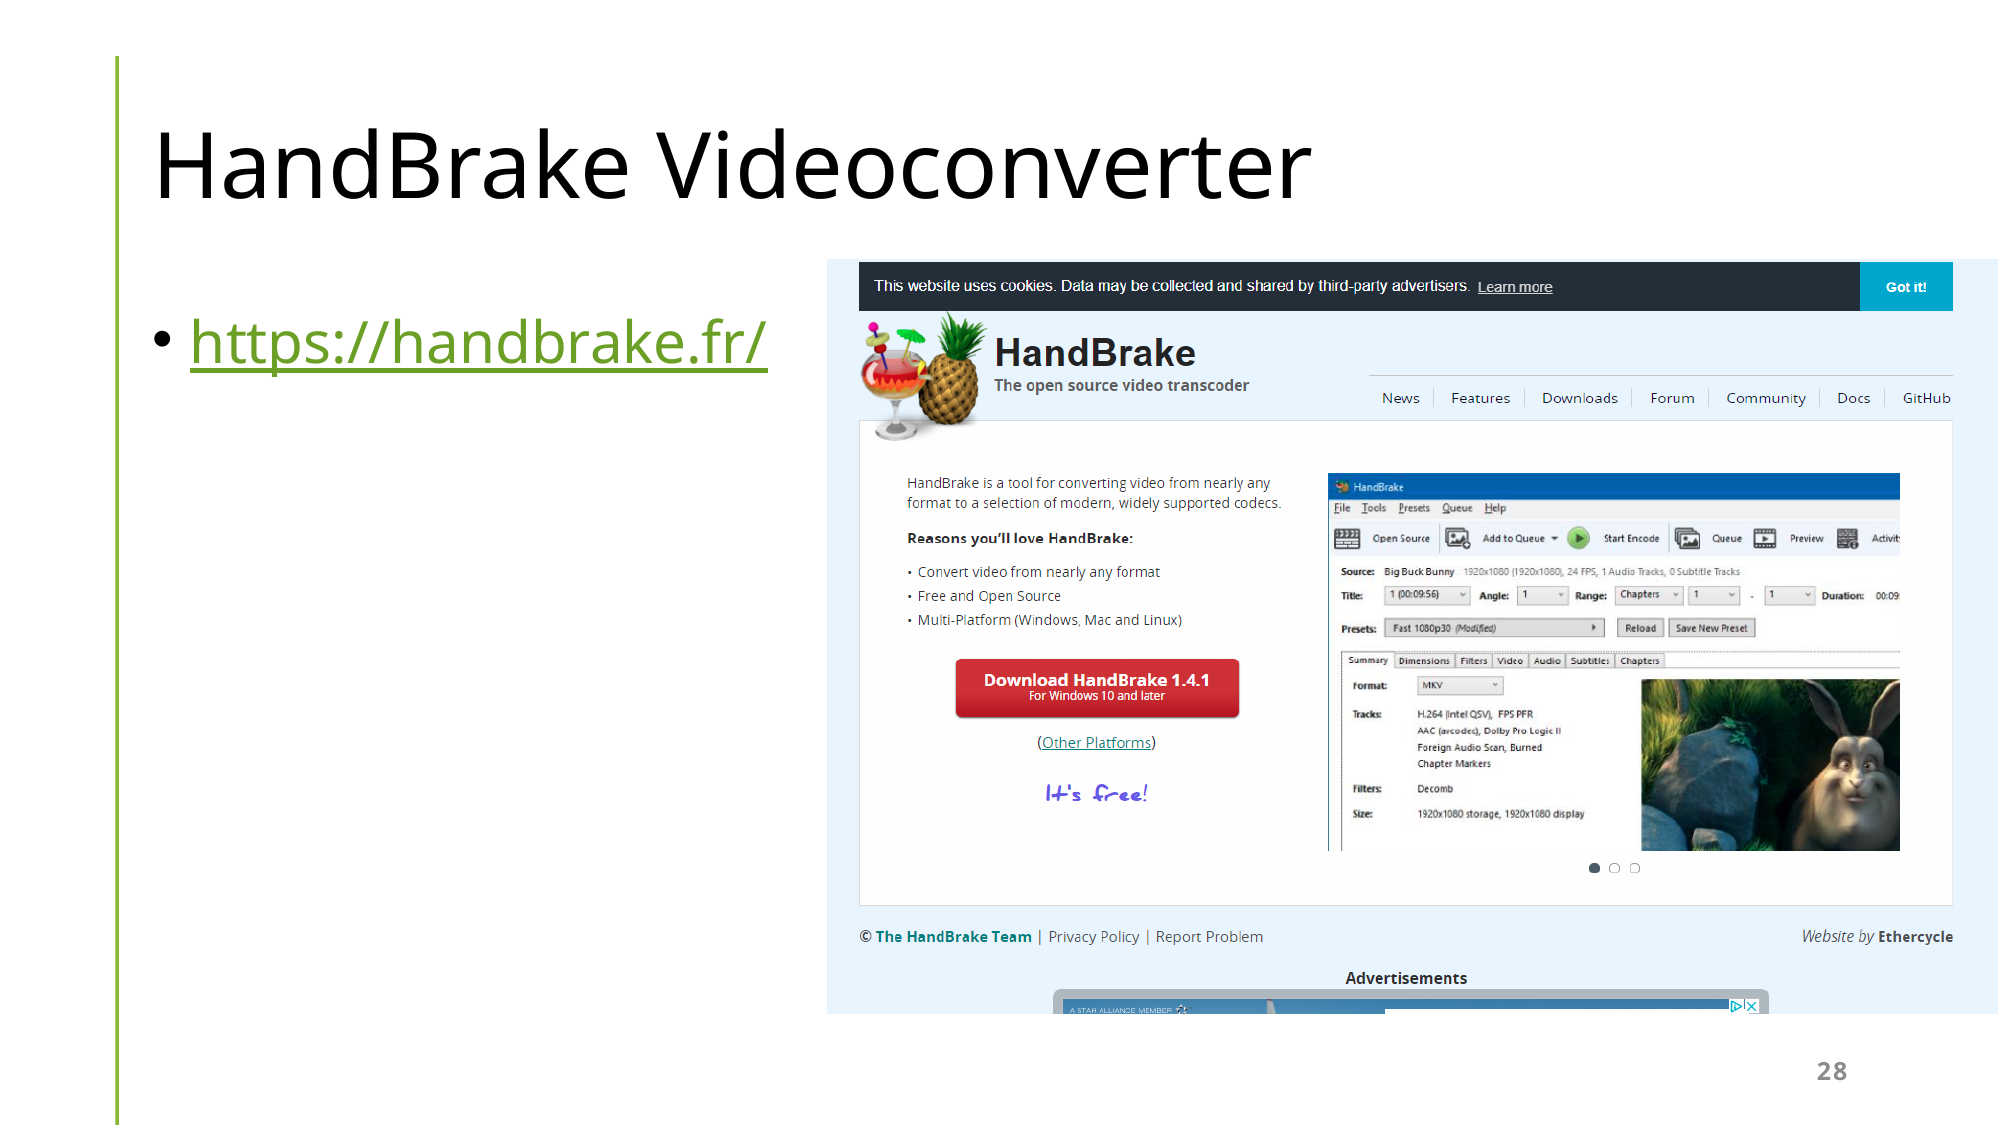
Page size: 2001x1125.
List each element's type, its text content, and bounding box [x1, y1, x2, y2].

slide_number 28 [1412, 1042, 1863, 1103]
title HandBrake Videoconverter [137, 59, 1863, 278]
picture [826, 259, 1998, 1014]
list https://handbrake.fr/ [137, 299, 826, 1014]
